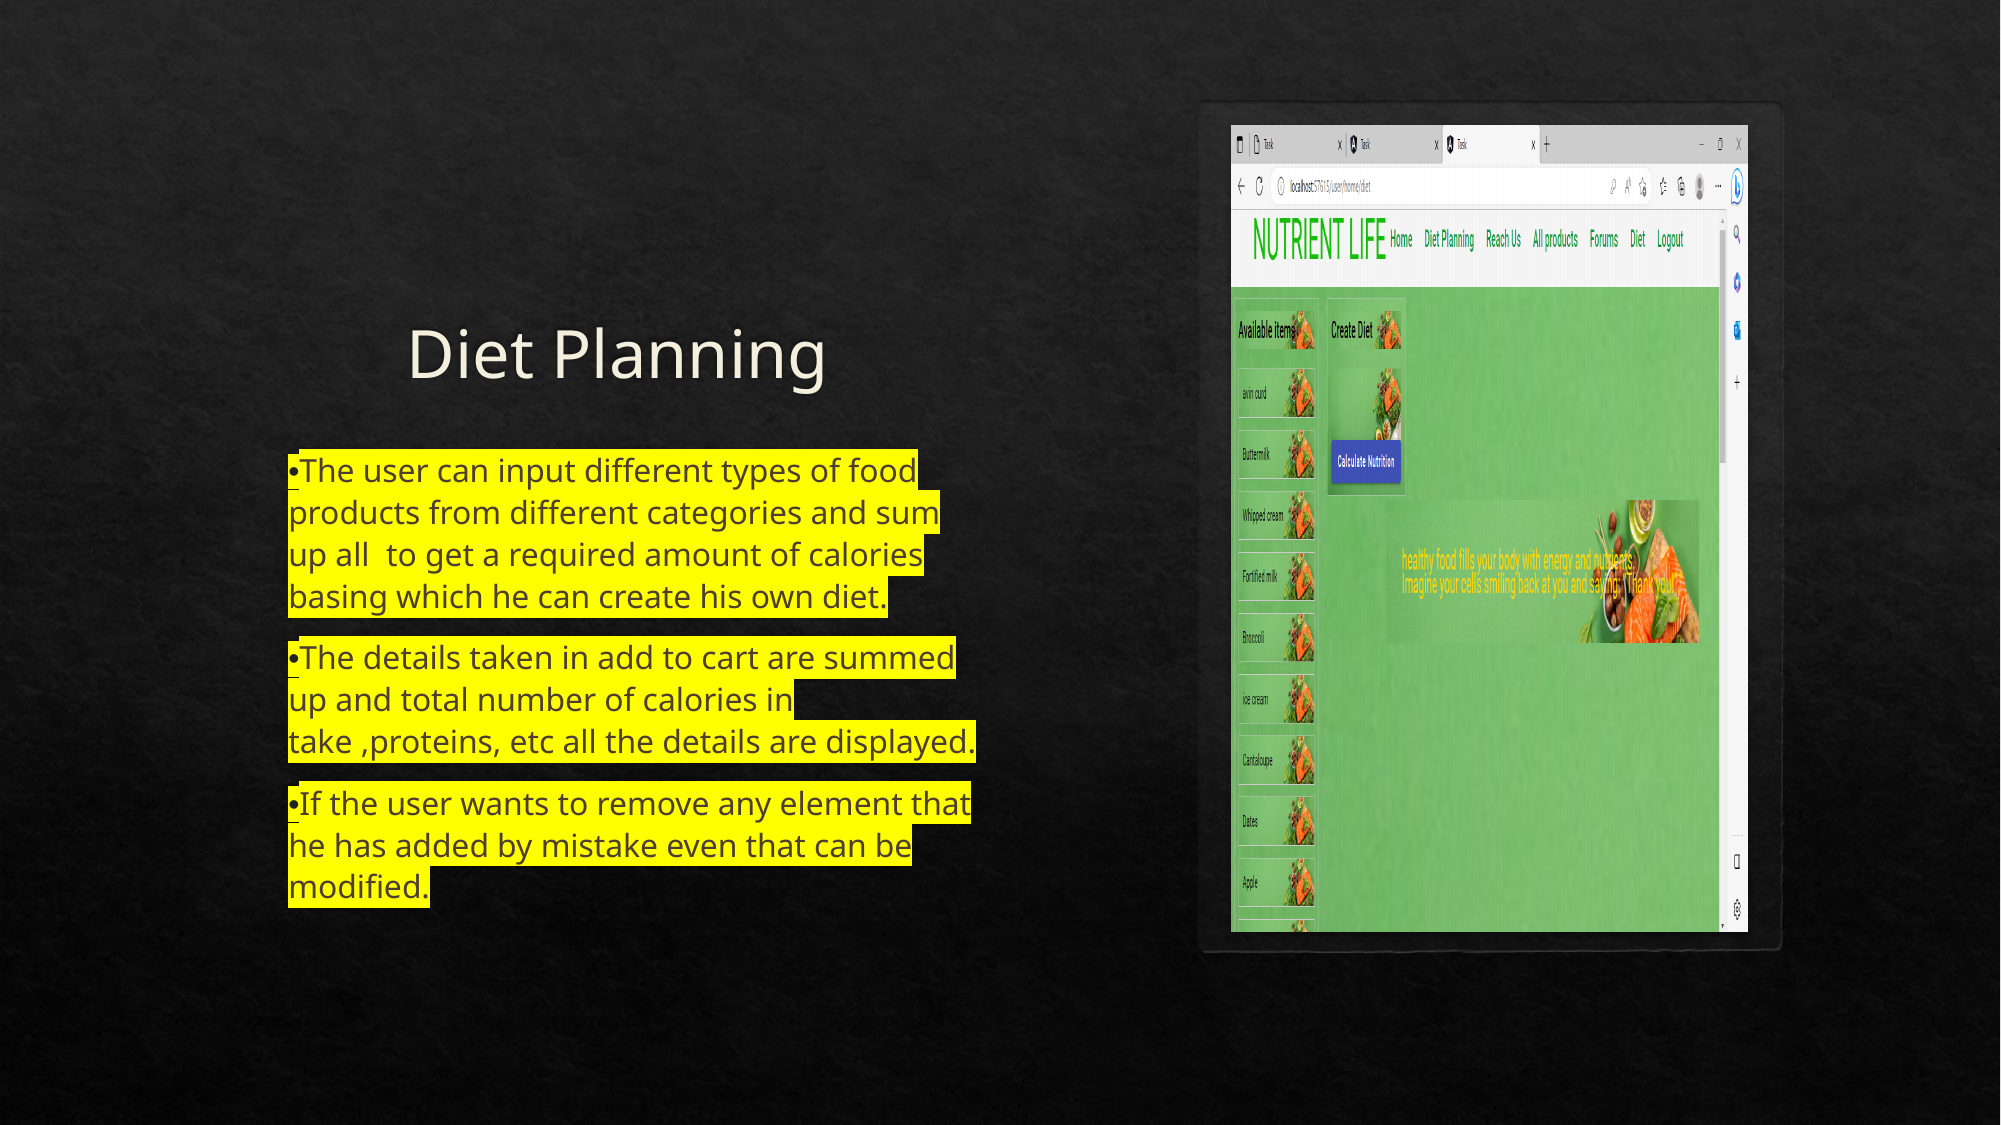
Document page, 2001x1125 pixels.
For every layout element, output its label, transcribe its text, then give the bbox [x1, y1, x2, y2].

picture [1196, 99, 1785, 954]
title Diet Planning [149, 125, 1087, 401]
list •The user can input different types of food products from different categories and sum up all to get a required amount of calories basing which he can create his own diet. •The details taken in add to cart are summed up and total number of calories in take ,proteins, etc all the details are displayed. •If the user wants to remove any element that he has added by mistake even that can be modified. [241, 439, 995, 954]
